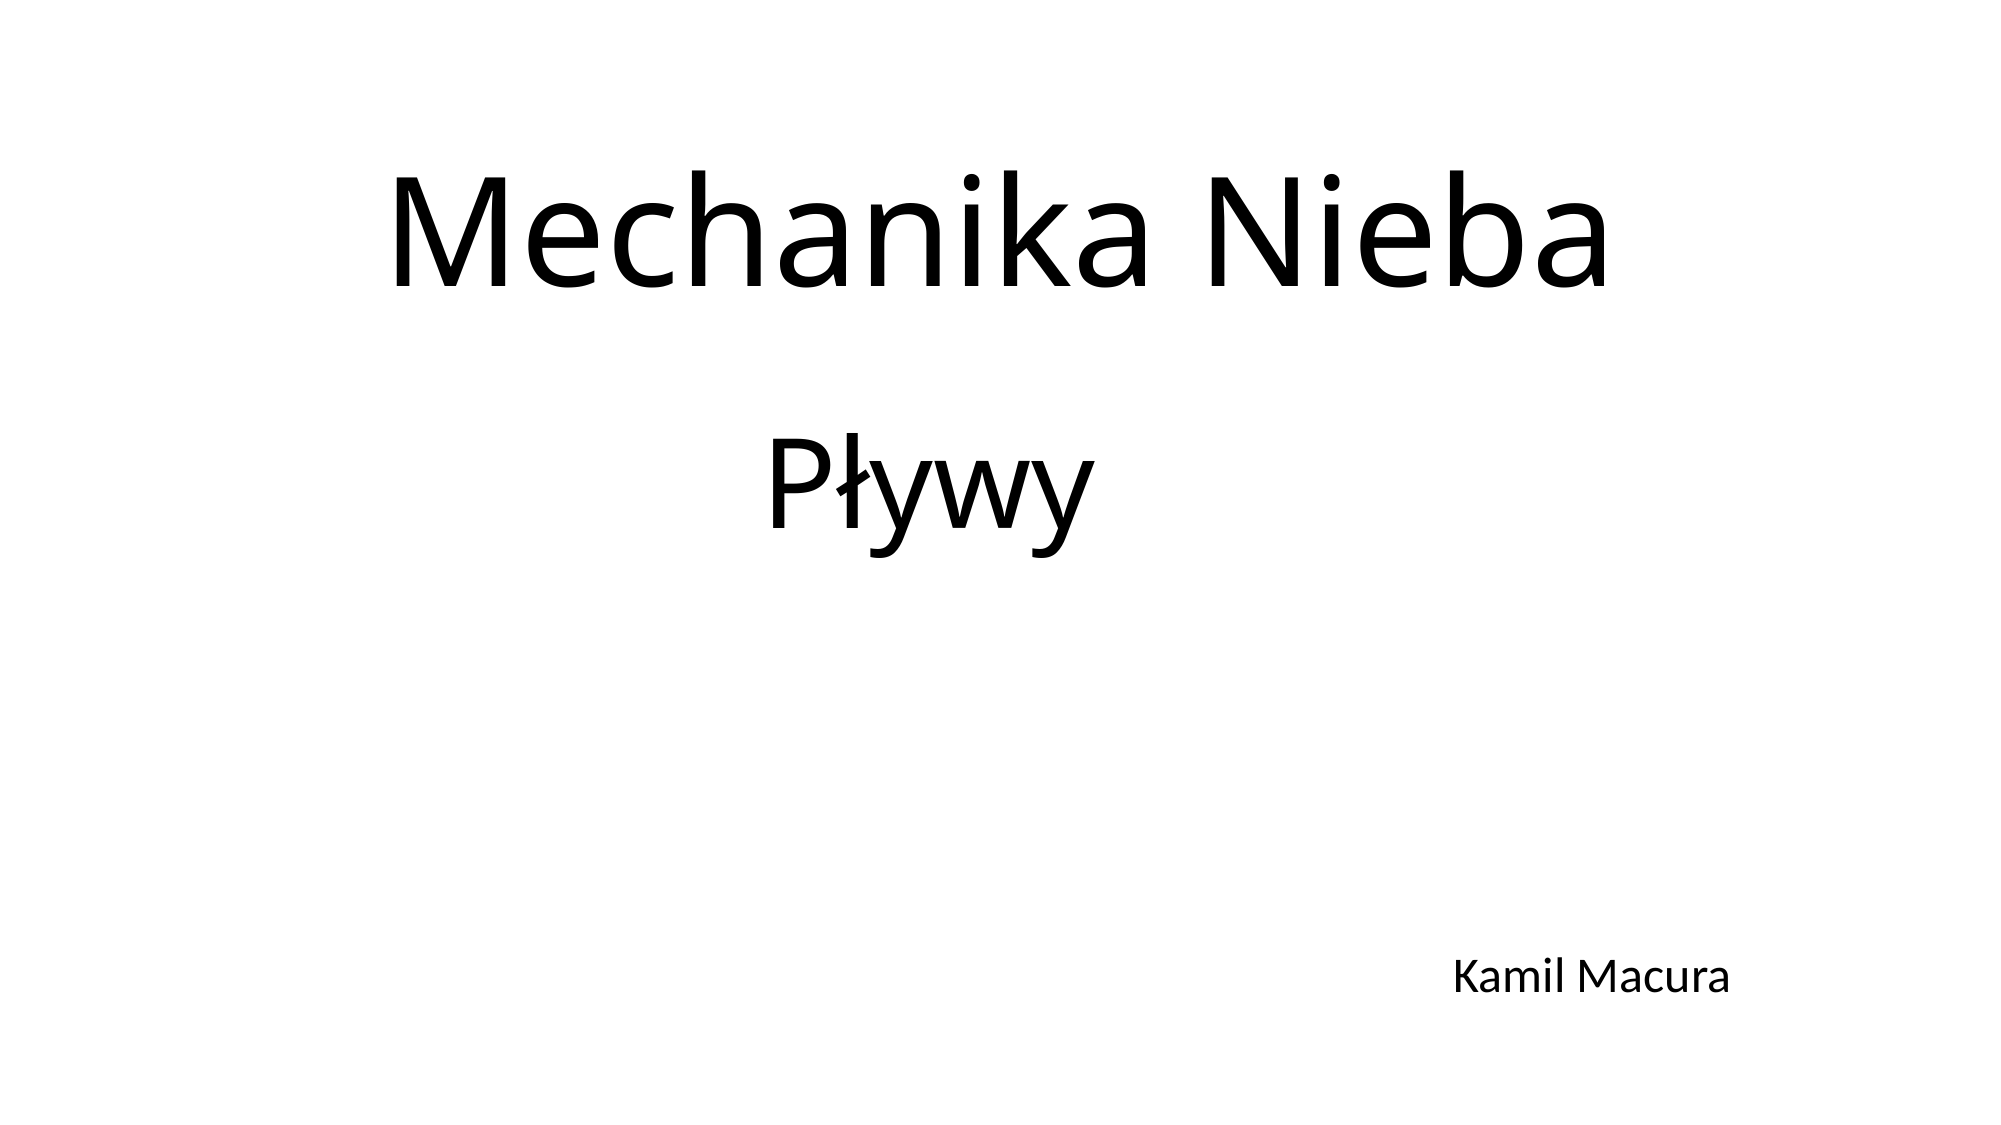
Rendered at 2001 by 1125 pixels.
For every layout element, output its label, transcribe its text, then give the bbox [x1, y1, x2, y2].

title Mechanika Nieba [249, 40, 1750, 327]
text_box Pływy [678, 395, 1179, 561]
subtitle Kamil Macura [842, 941, 2000, 1125]
